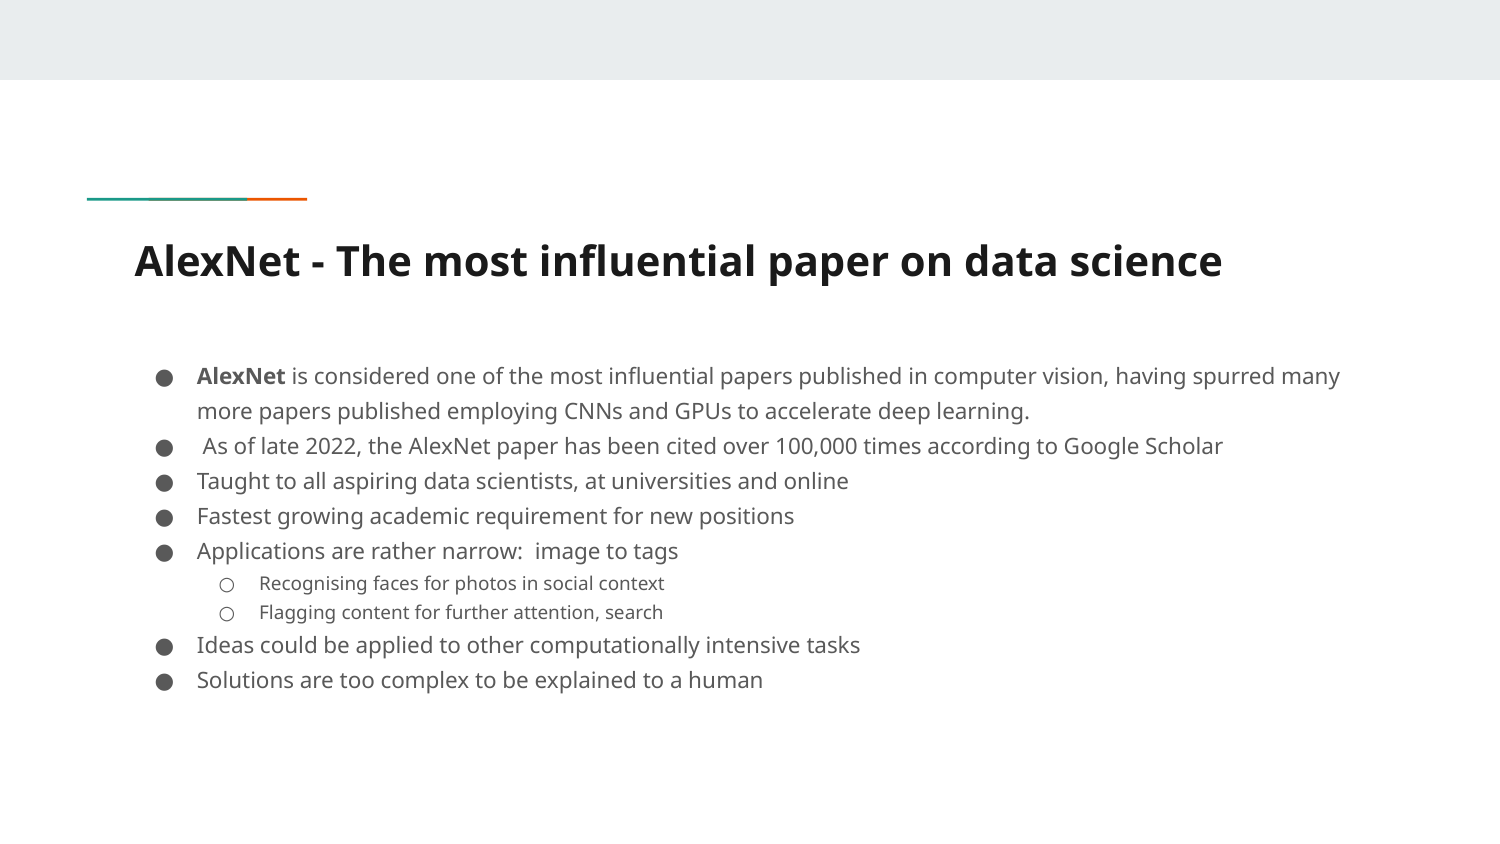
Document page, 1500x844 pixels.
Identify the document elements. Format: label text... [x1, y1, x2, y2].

list AlexNet is considered one of the most influential papers published in computer vision, having spurred many more papers published employing CNNs and GPUs to accelerate deep learning. As of late 2022, the AlexNet paper has been cited over 100,000 times according to Google Scholar Taught to all aspiring data scientists, at universities and online Fastest growing academic requirement for new positions Applications are rather narrow: image to tags Recognising faces for photos in social context Flagging content for further attention, search Ideas could be applied to other computationally intensive tasks Solutions are too complex to be explained to a human [119, 341, 1381, 712]
title AlexNet - The most influential paper on data science [119, 216, 1381, 305]
